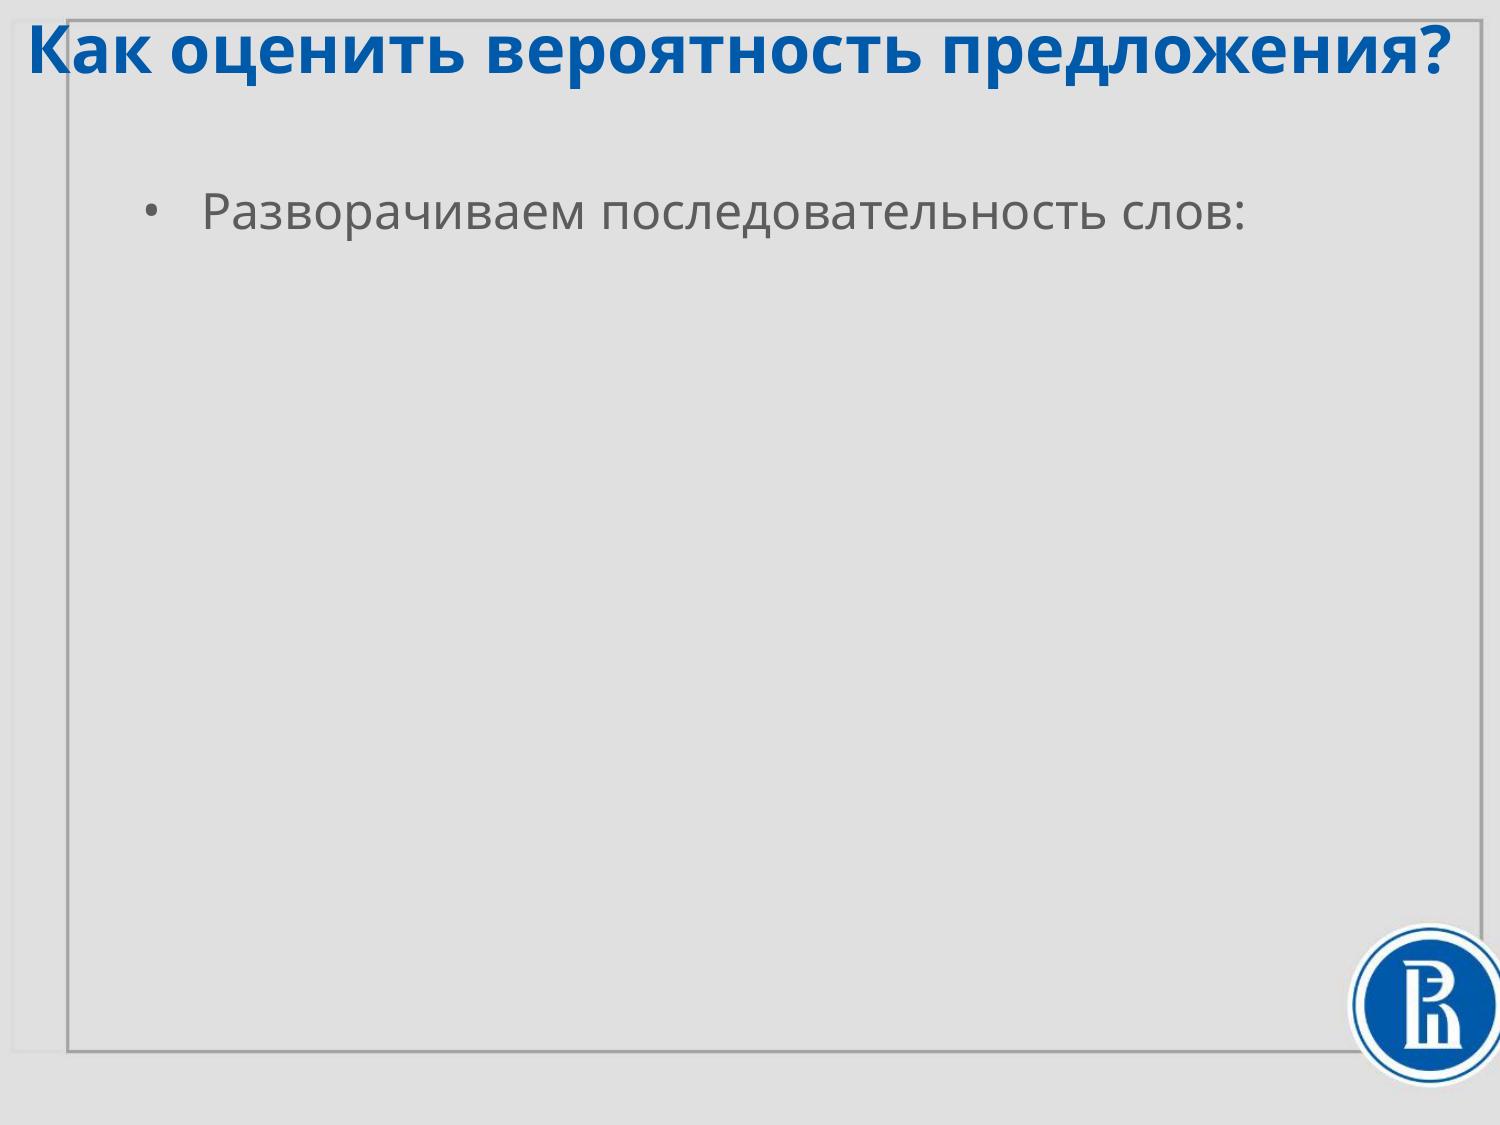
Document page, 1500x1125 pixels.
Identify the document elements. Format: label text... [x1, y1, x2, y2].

text_box Разворачиваем последовательность слов: [138, 145, 1472, 244]
picture [0, 98, 1500, 1125]
text_box Как оценить вероятность предложения? [0, 0, 1500, 98]
